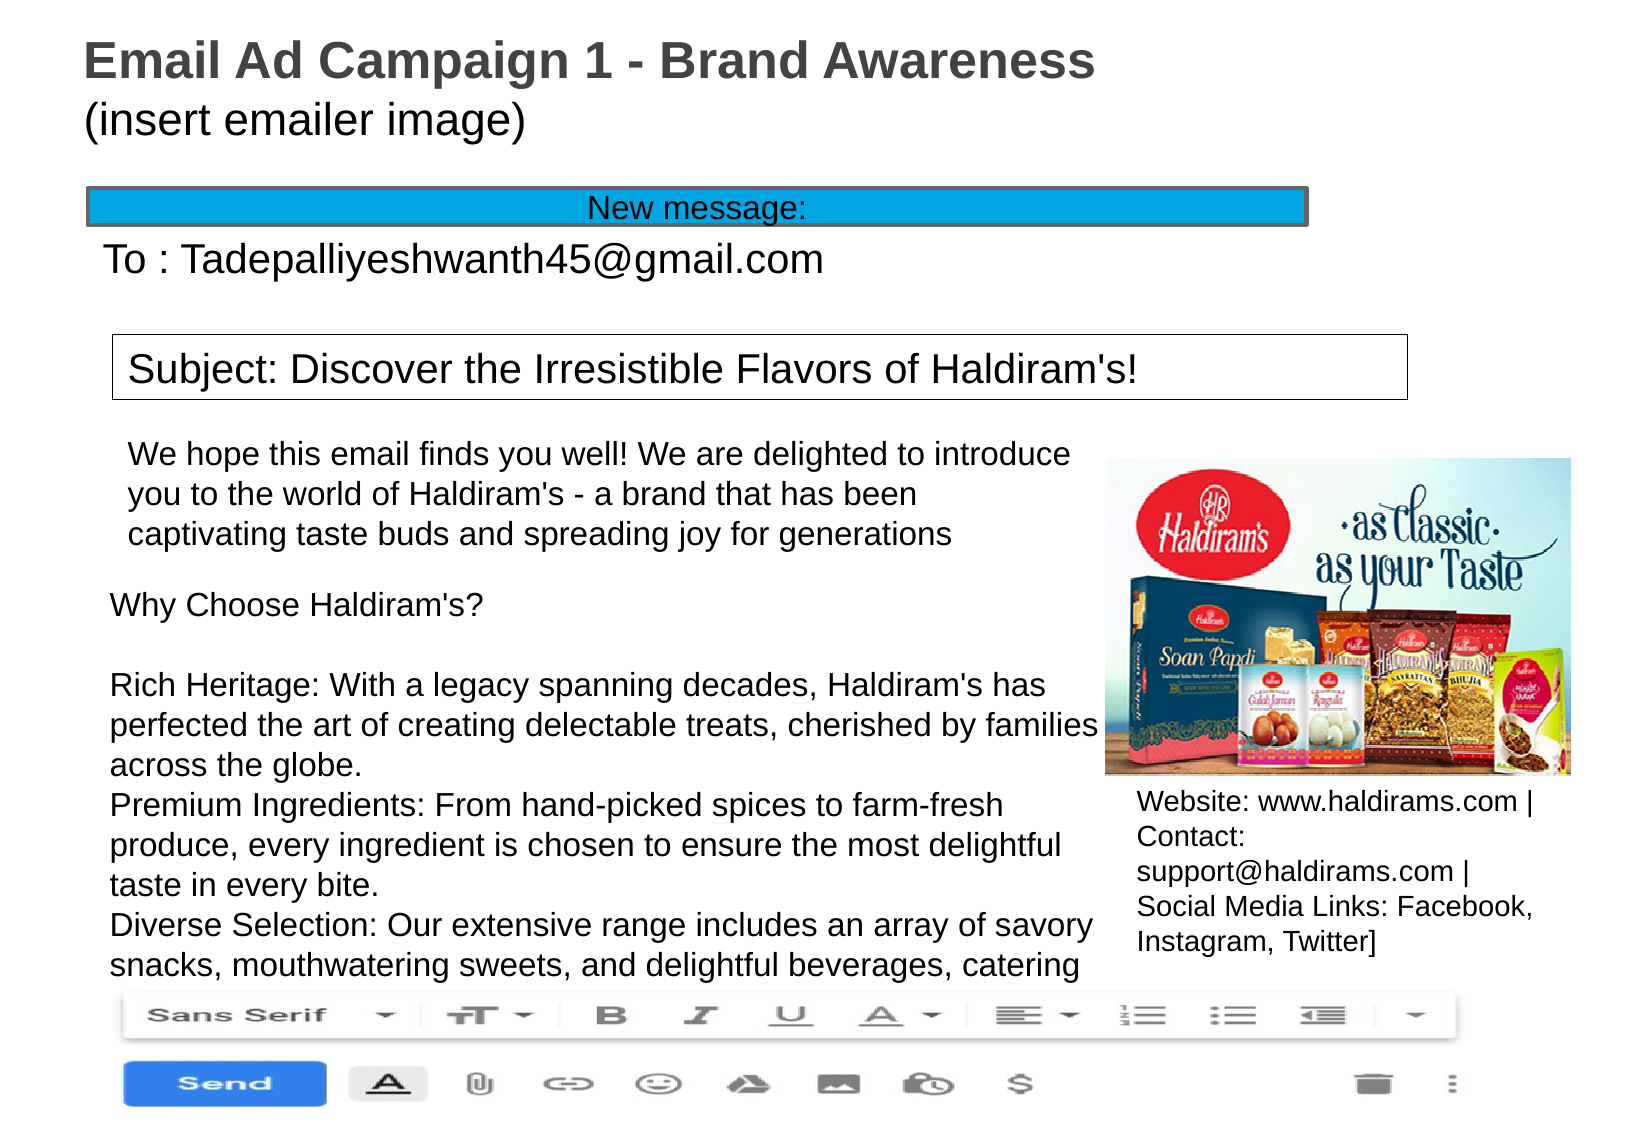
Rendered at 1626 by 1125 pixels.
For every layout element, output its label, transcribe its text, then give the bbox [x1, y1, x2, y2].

text_box New message: [87, 188, 1307, 225]
text_box To : Tadepalliyeshwanth45@gmail.com [87, 224, 1008, 290]
picture [94, 982, 1497, 1113]
text_box Email Ad Campaign 1 - Brand Awareness (insert emailer image) [65, 0, 1419, 162]
text_box Website: www.haldirams.com | Contact: support@haldirams.com | Social Media Links: Facebook, Instagram, Twitter] [1121, 784, 1554, 965]
text_box Why Choose Haldiram's? Rich Heritage: With a legacy spanning decades, Haldiram's has perfected the art of creating delectable treats, cherished by families across the globe. Premium Ingredients: From hand-picked spices to farm-fresh produce, every ingredient is chosen to ensure the most delightful taste in every bite. Diverse Selection: Our extensive range includes an array of savory snacks, mouthwatering sweets, and delightful beverages, catering to every palate. [94, 576, 1133, 982]
text_box Subject: Discover the Irresistible Flavors of Haldiram's! [112, 334, 1408, 400]
picture [1105, 458, 1571, 776]
text_box We hope this email finds you well! We are delighted to introduce you to the world of Haldiram's - a brand that has been captivating taste buds and spreading joy for generations [112, 425, 1099, 560]
